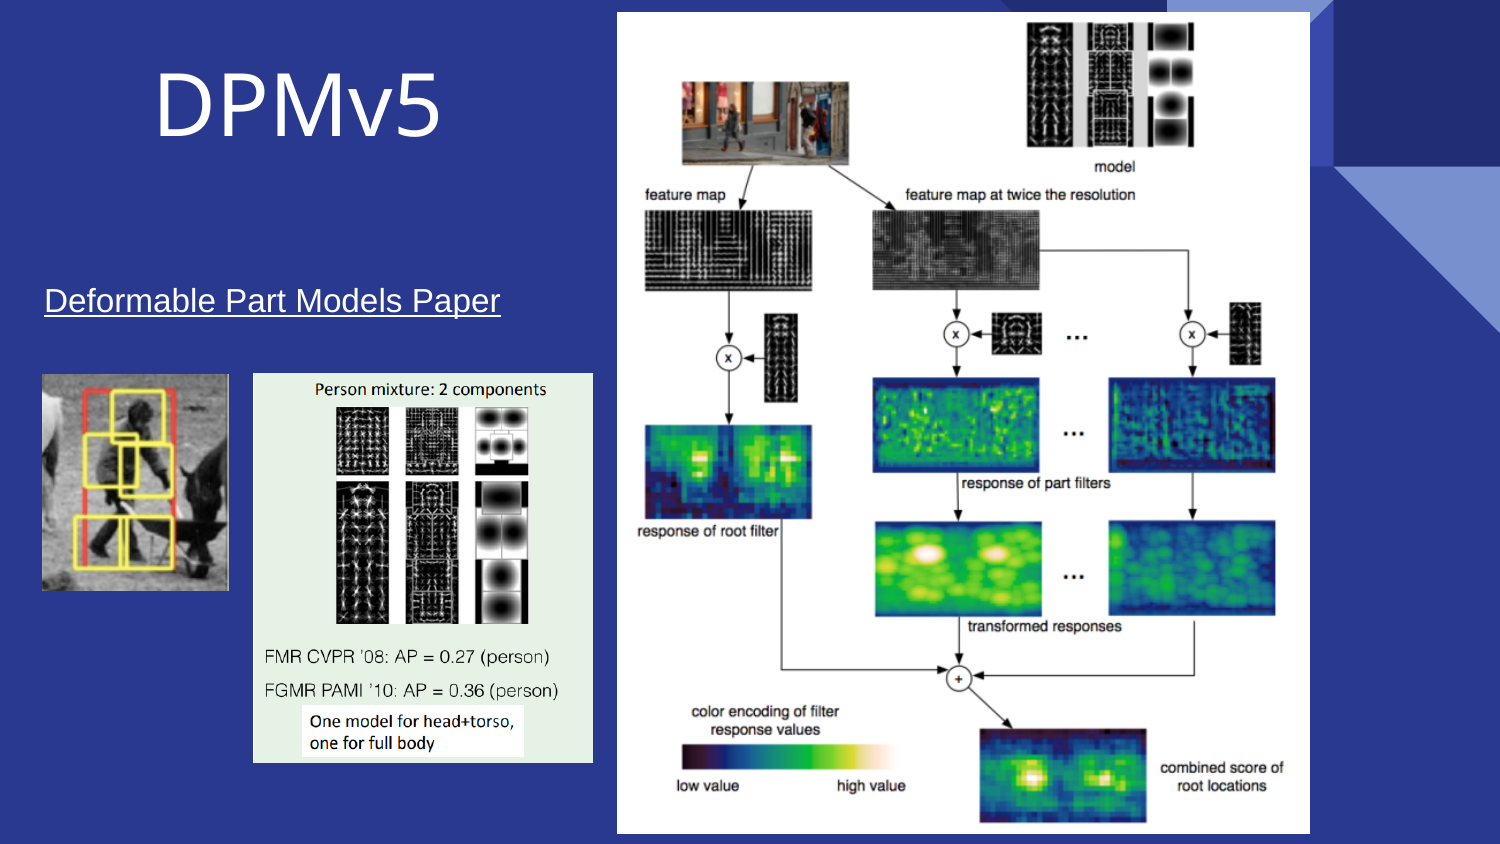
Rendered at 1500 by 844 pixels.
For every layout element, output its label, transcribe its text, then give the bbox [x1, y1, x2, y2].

title DPMv5 [29, 32, 567, 170]
picture [41, 374, 229, 591]
text_box Deformable Part Models Paper [29, 250, 522, 349]
picture [616, 12, 1311, 834]
picture [252, 373, 593, 763]
